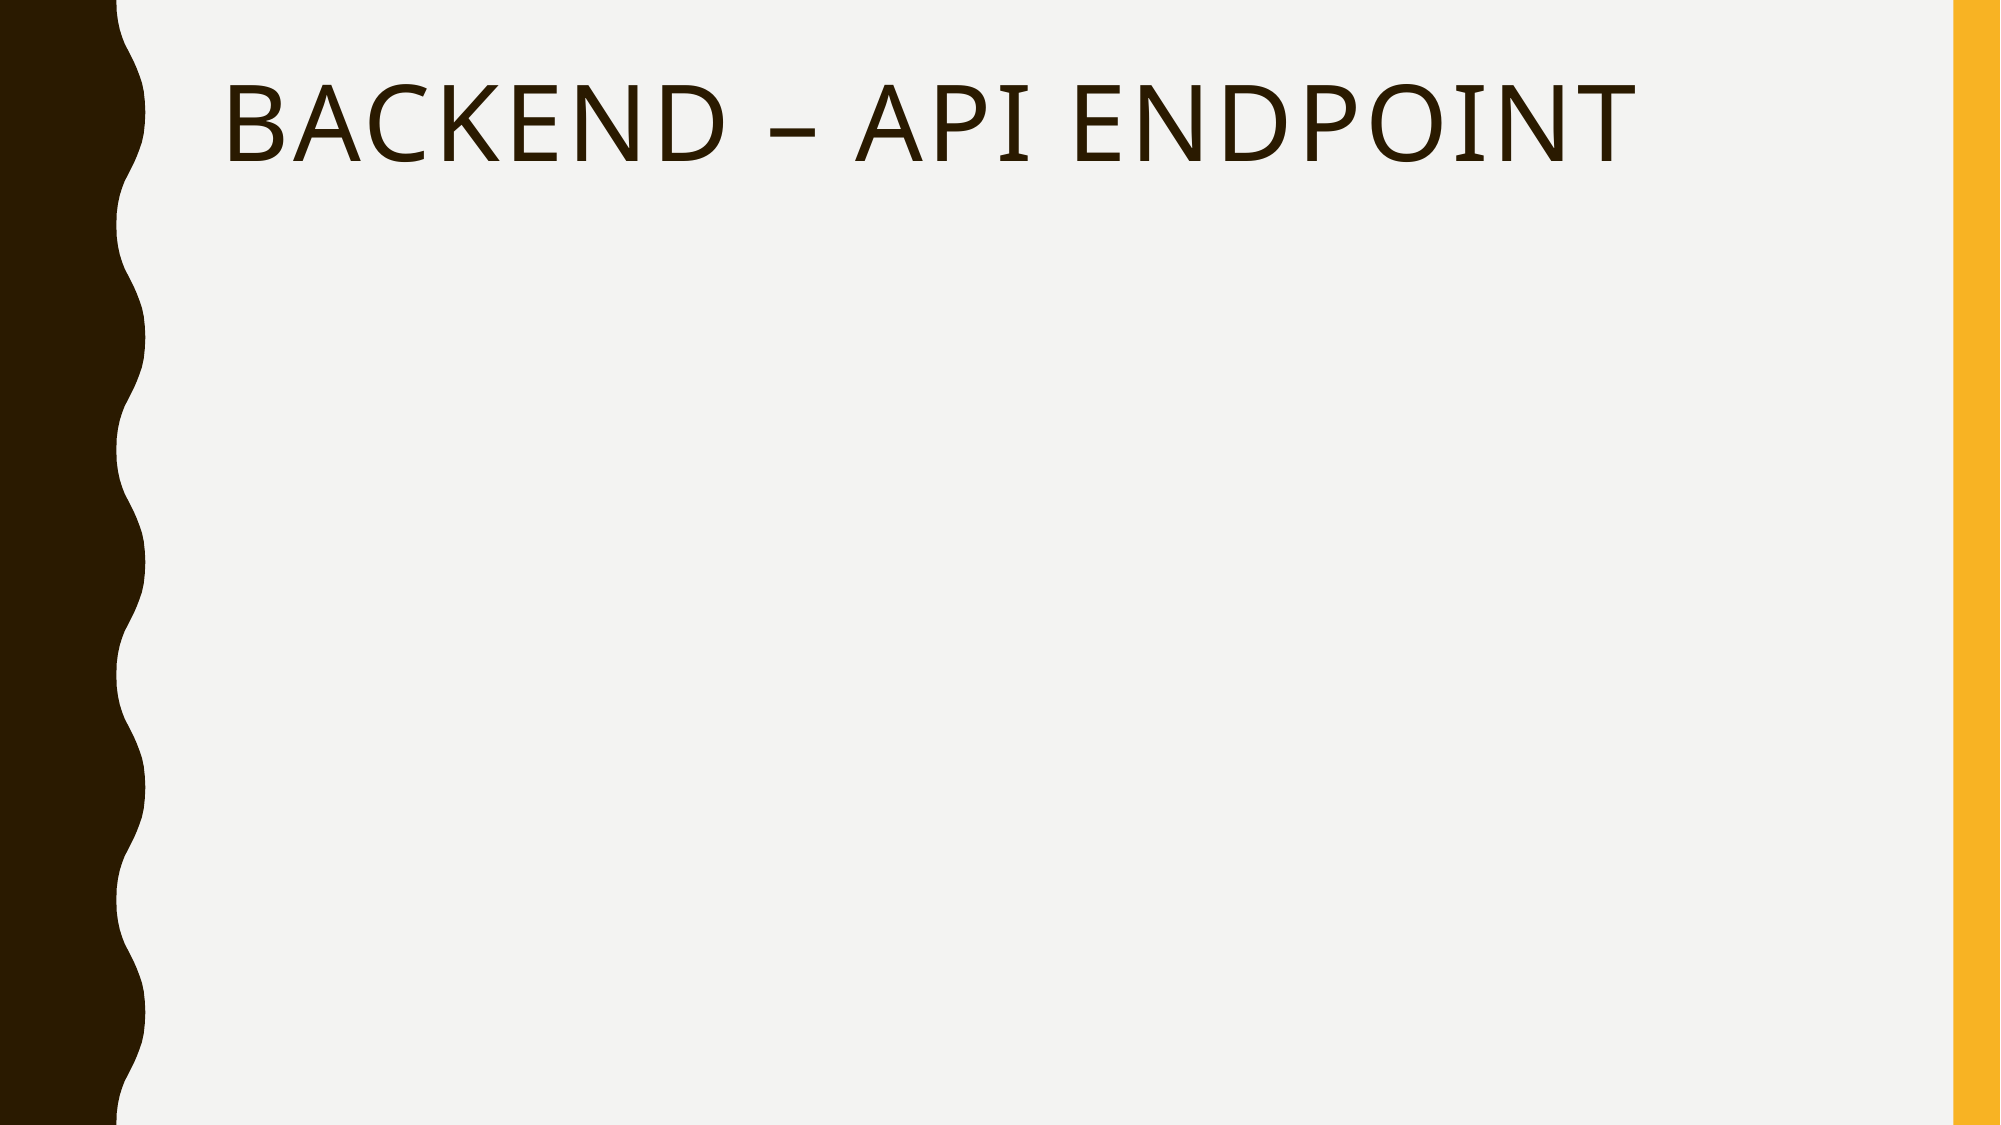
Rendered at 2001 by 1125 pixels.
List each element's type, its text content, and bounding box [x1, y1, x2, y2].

title Backend – api endpoint [205, 62, 1875, 308]
